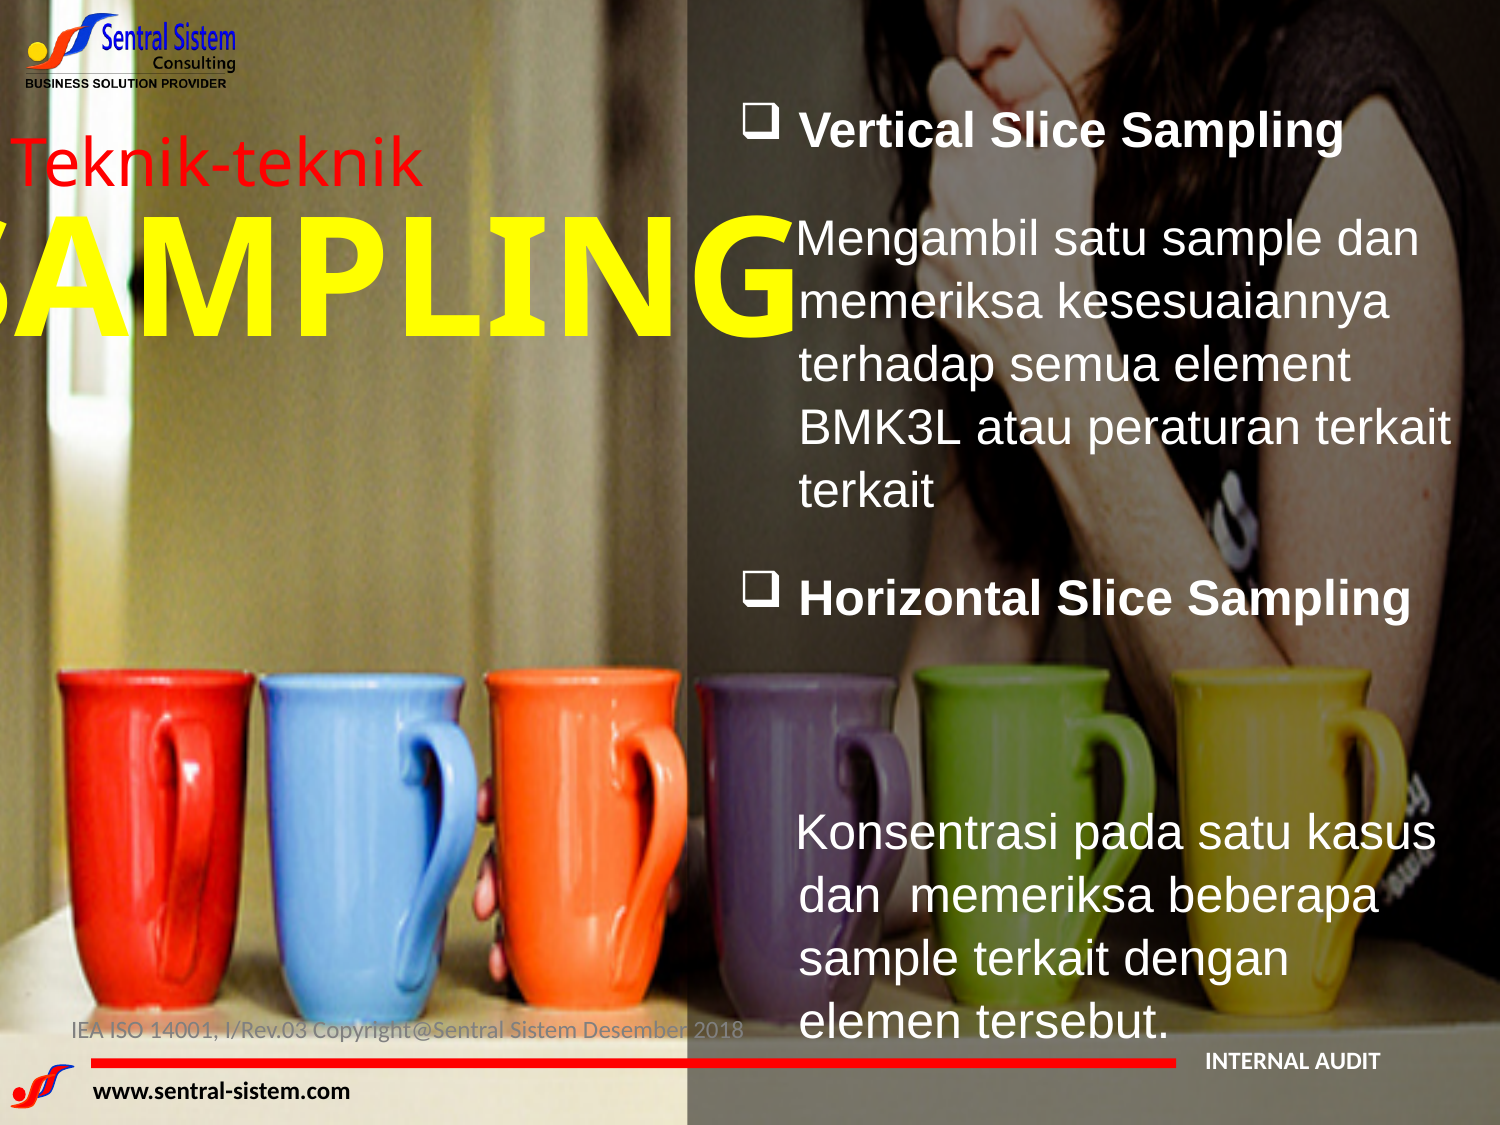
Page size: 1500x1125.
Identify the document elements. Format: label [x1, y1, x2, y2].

picture [0, 0, 1500, 1125]
text_box [10, 1058, 1177, 1110]
